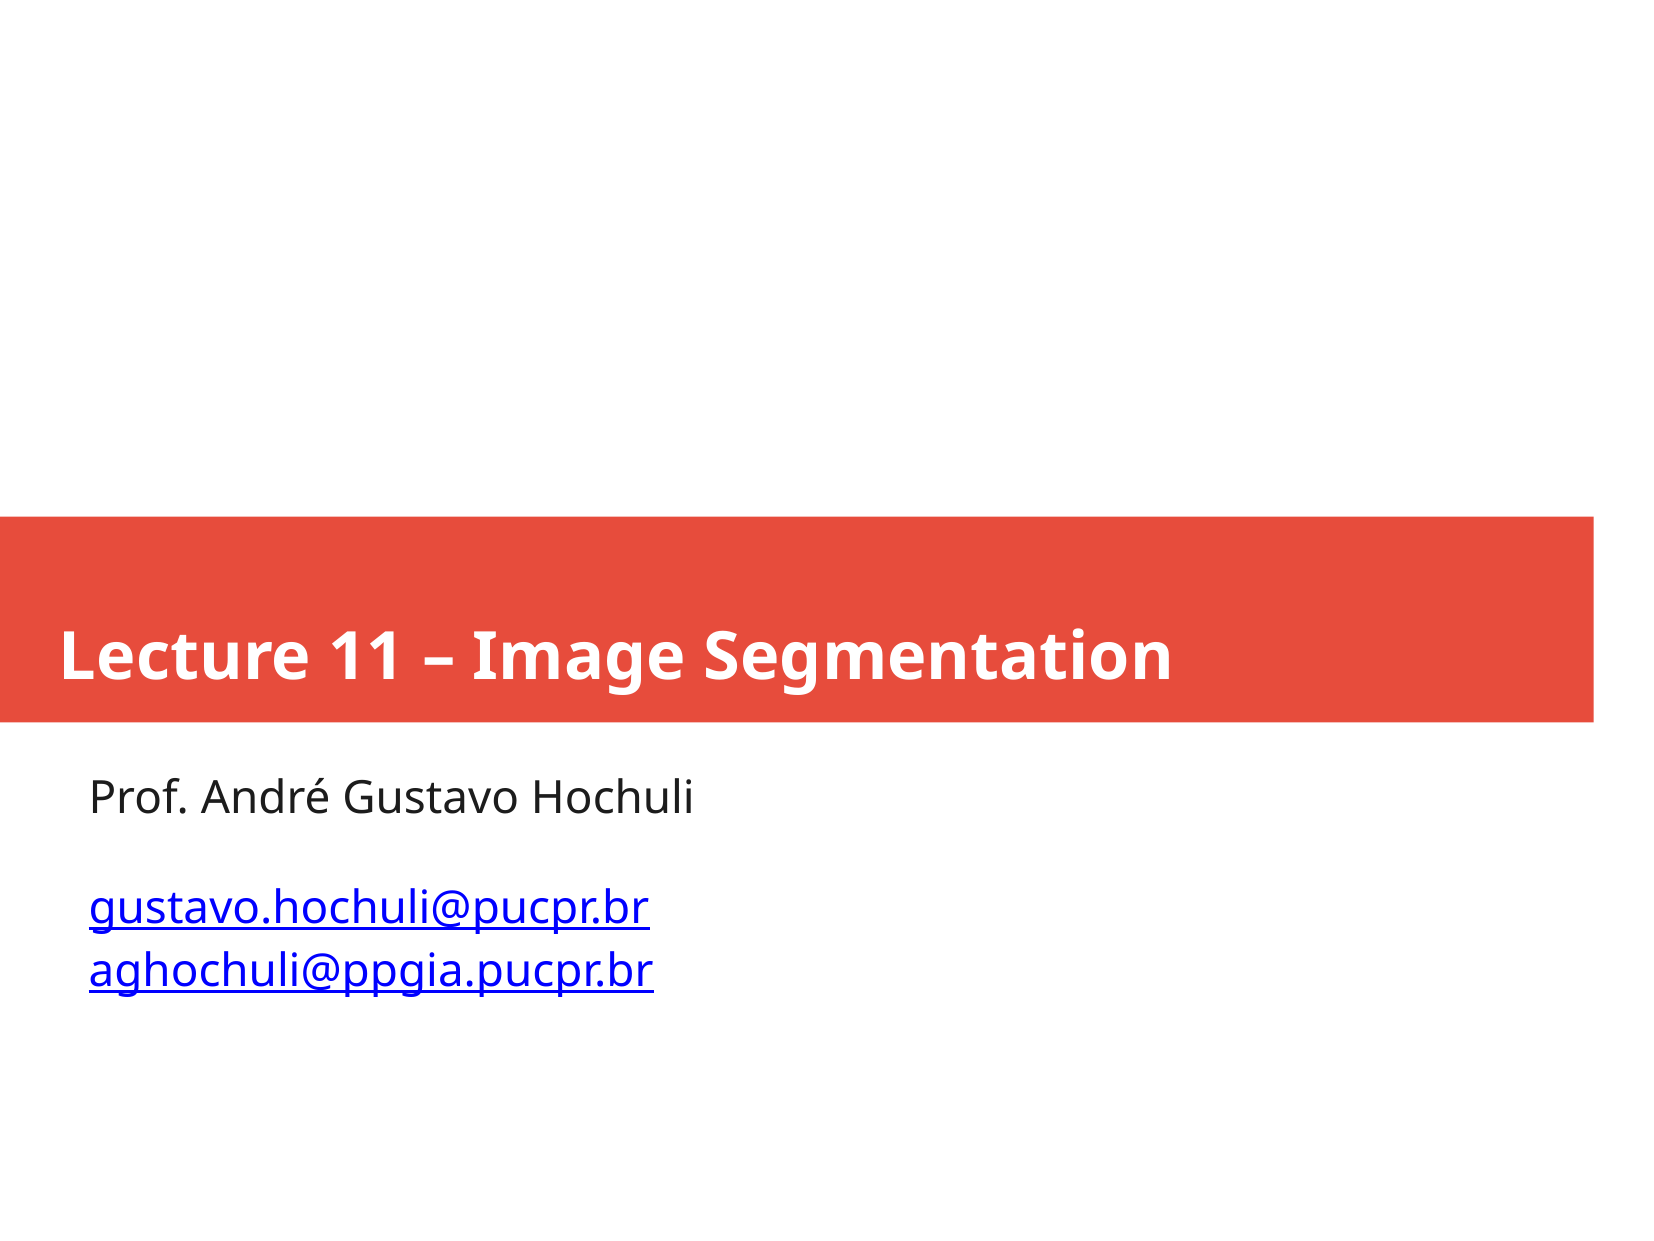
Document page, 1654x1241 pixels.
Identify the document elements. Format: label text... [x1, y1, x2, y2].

text_box Prof. André Gustavo Hochuli gustavo.hochuli@pucpr.br aghochuli@ppgia.pucpr.br [88, 767, 1594, 1181]
text_box Lecture 11 – Image Segmentation [59, 546, 1594, 693]
